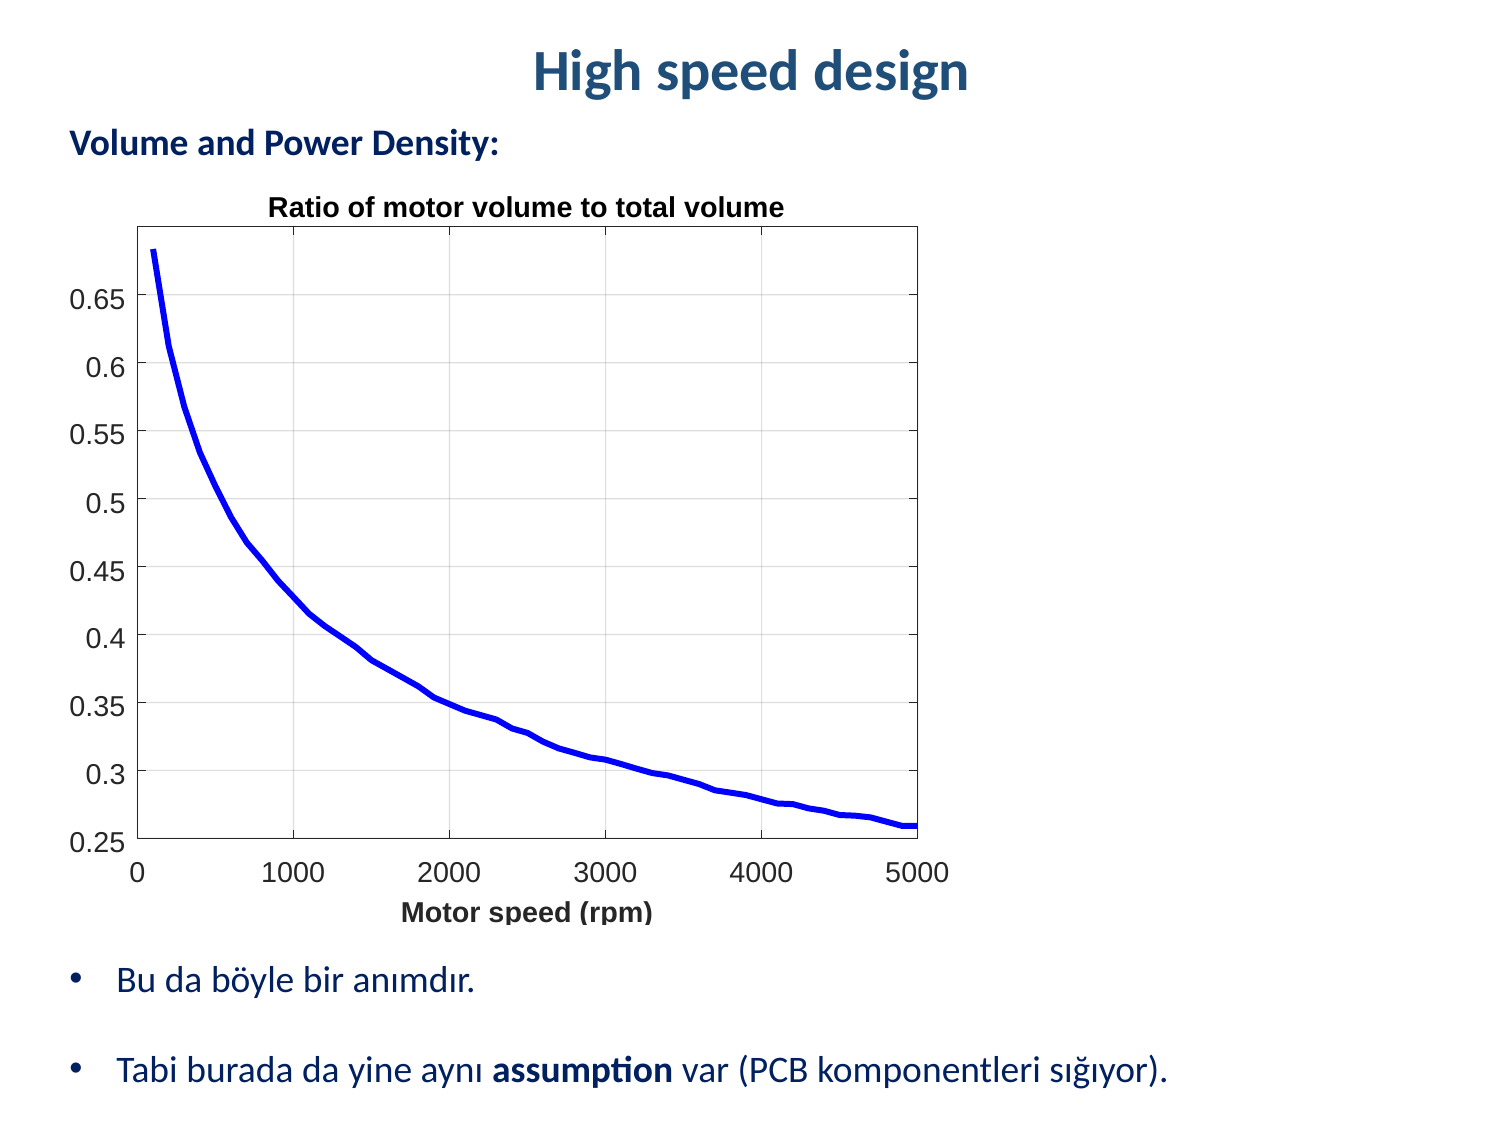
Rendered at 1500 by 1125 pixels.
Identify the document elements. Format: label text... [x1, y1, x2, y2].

text_box High speed design [78, 24, 1425, 110]
text_box Volume and Power Density: [54, 110, 787, 171]
picture [6, 171, 1012, 925]
text_box Bu da böyle bir anımdır. Tabi burada da yine aynı assumption var (PCB komponentleri sığıyor). [54, 947, 1187, 1098]
